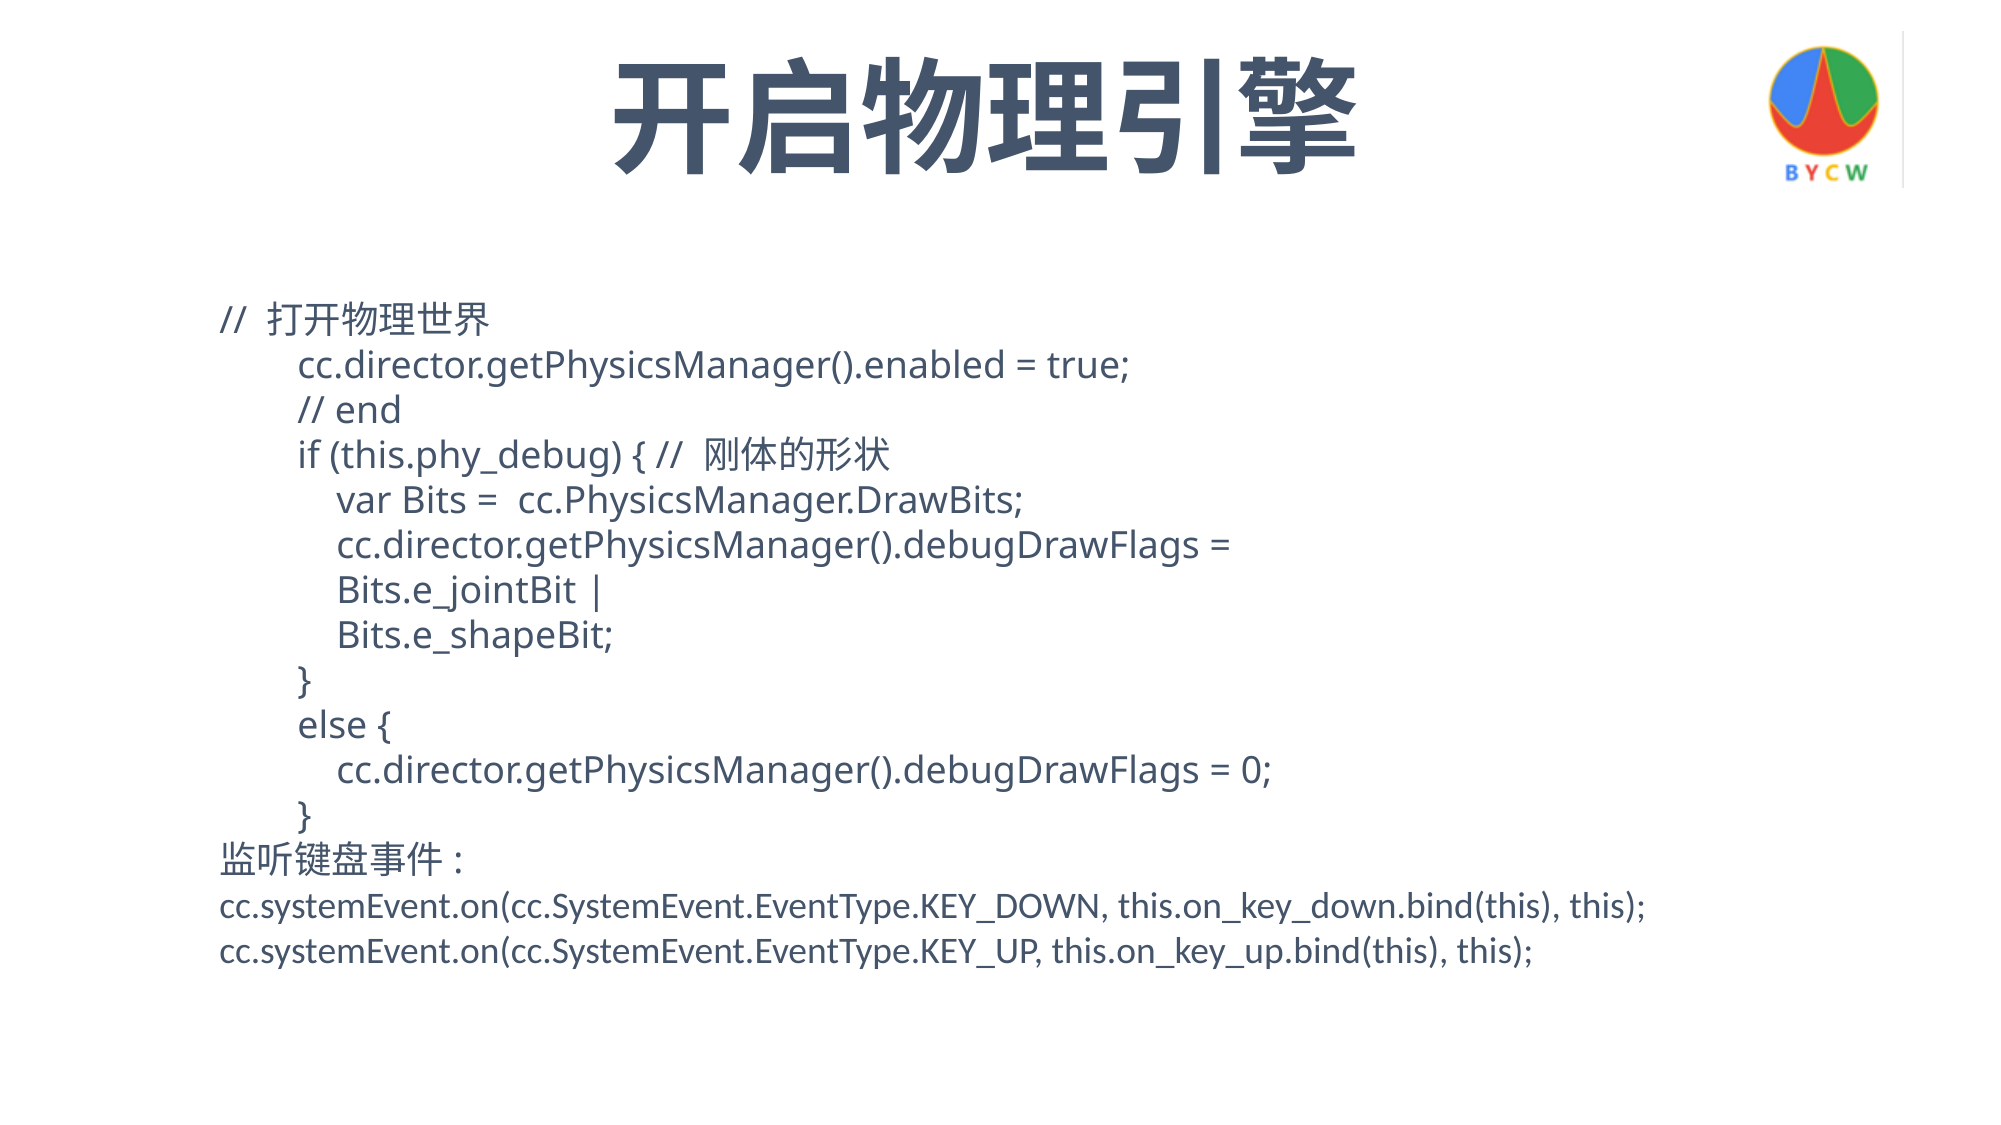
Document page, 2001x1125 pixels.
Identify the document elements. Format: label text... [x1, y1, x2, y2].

title 开启物理引擎 [235, 31, 1736, 198]
picture [1747, 31, 1904, 188]
text_box // 打开物理世界 cc.director.getPhysicsManager().enabled = true; // end if (this.phy_debug) { // 刚体的形状 var Bits = cc.PhysicsManager.DrawBits; cc.director.getPhysicsManager().debugDrawFlags = Bits.e_jointBit | Bits.e_shapeBit; } else { cc.director.getPhysicsManager().debugDrawFlags = 0; } 监听键盘事件: cc.systemEvent.on(cc.SystemEvent.EventType.KEY_DOWN, this.on_key_down.bind(this), this); cc.systemEvent.on(cc.SystemEvent.EventType.KEY_UP, this.on_key_up.bind(this), this); [204, 289, 1766, 979]
